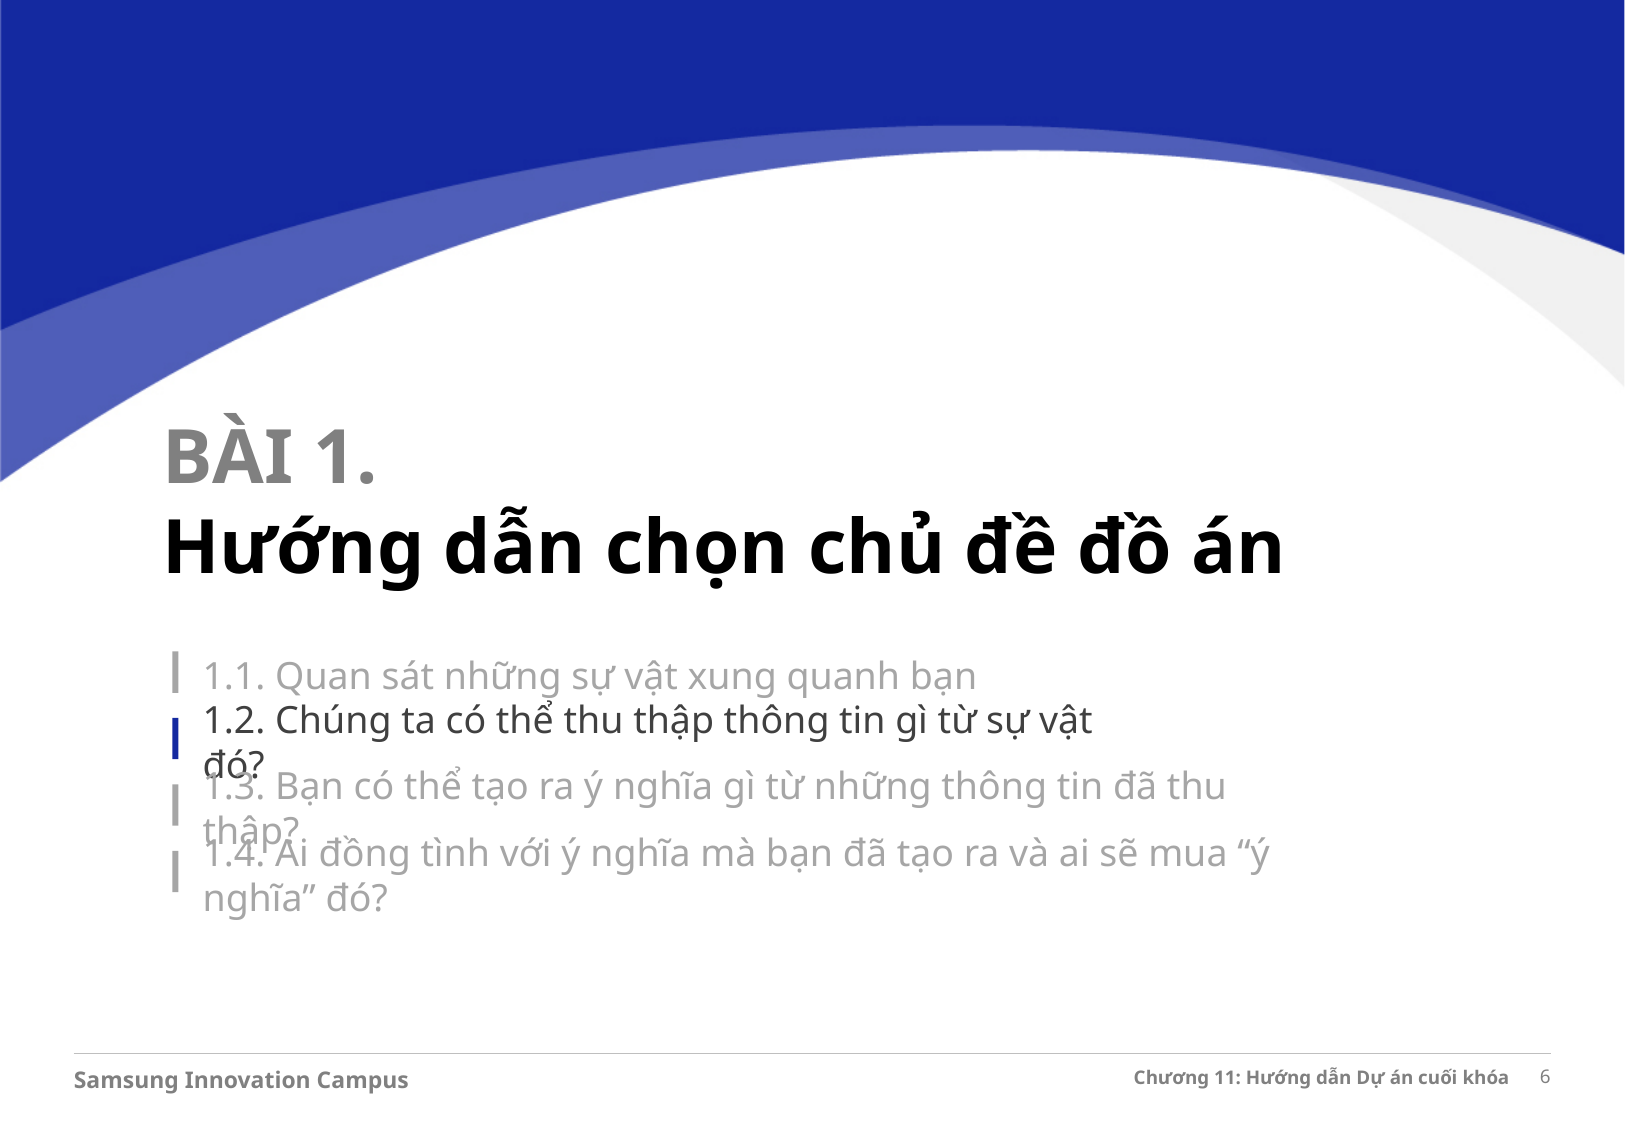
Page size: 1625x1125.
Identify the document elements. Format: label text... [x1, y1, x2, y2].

text_box BÀI 1. [161, 407, 1062, 499]
picture [0, 0, 1625, 1125]
text_box Hướng dẫn chọn chủ đề đồ án [161, 497, 1532, 590]
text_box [172, 651, 1354, 897]
